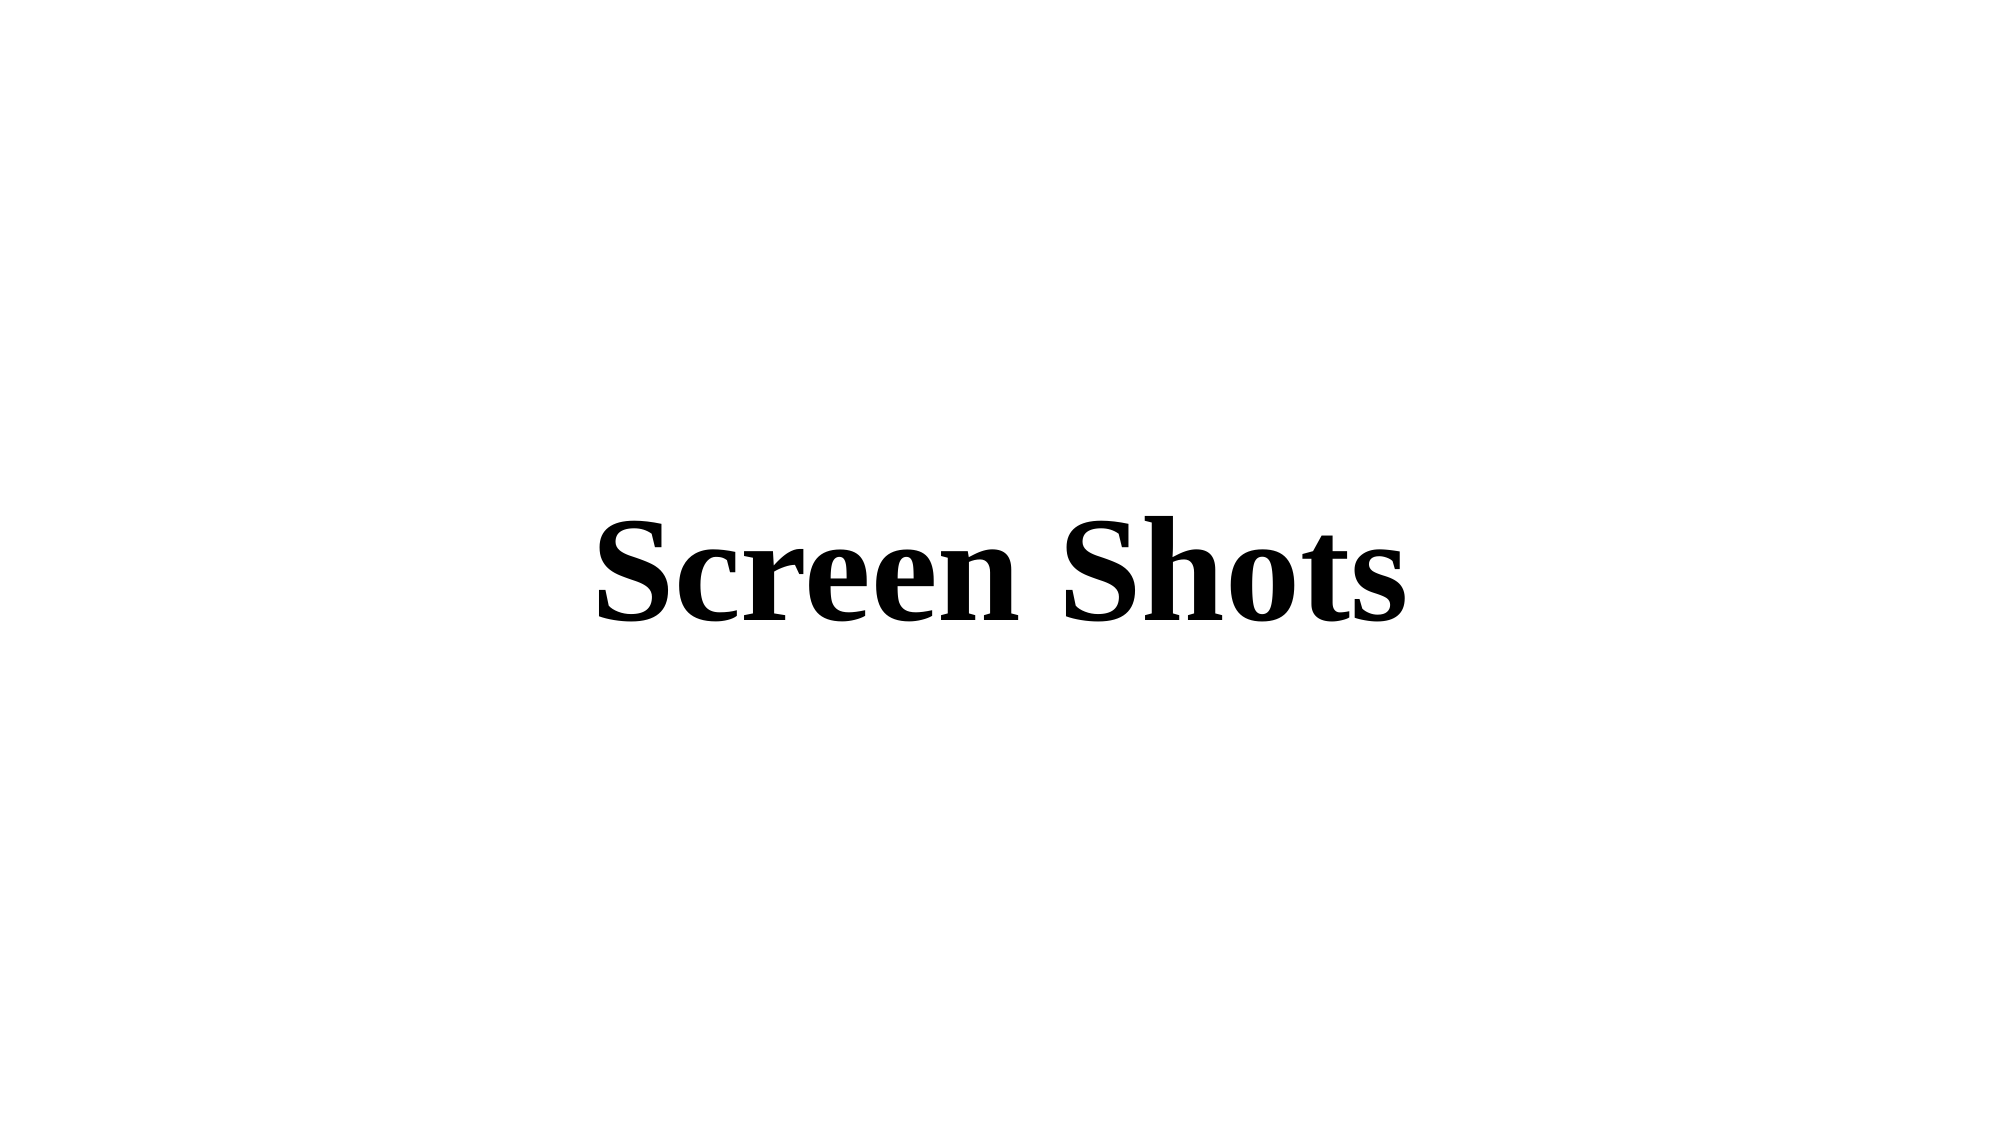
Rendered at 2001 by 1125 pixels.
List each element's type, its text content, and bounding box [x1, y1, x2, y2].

text_box Screen Shots [0, 463, 2000, 659]
